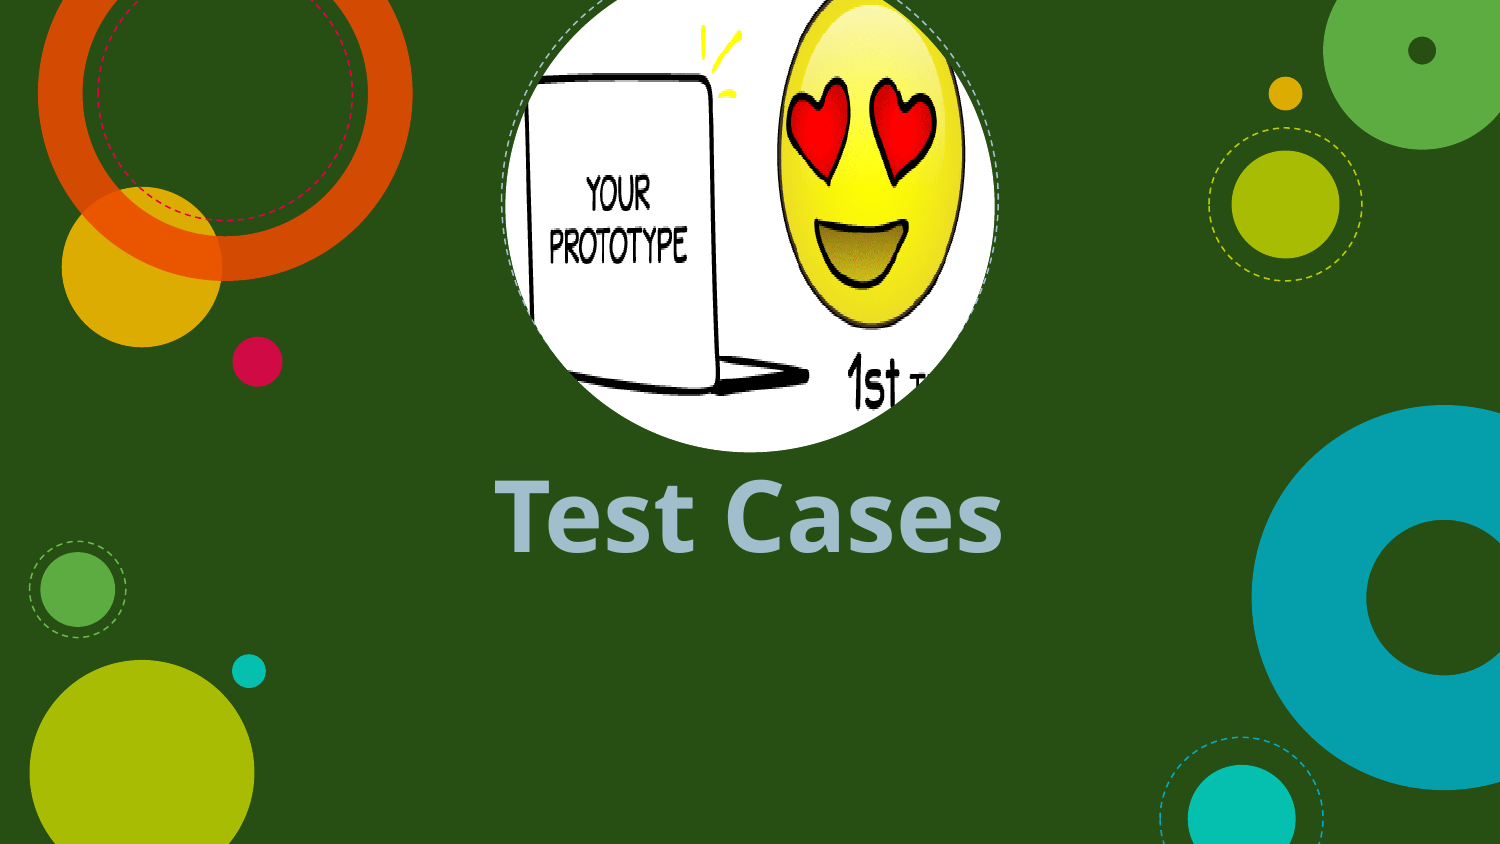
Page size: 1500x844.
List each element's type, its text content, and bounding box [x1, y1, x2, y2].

title Test Cases [290, 397, 1209, 588]
picture [505, 0, 995, 453]
